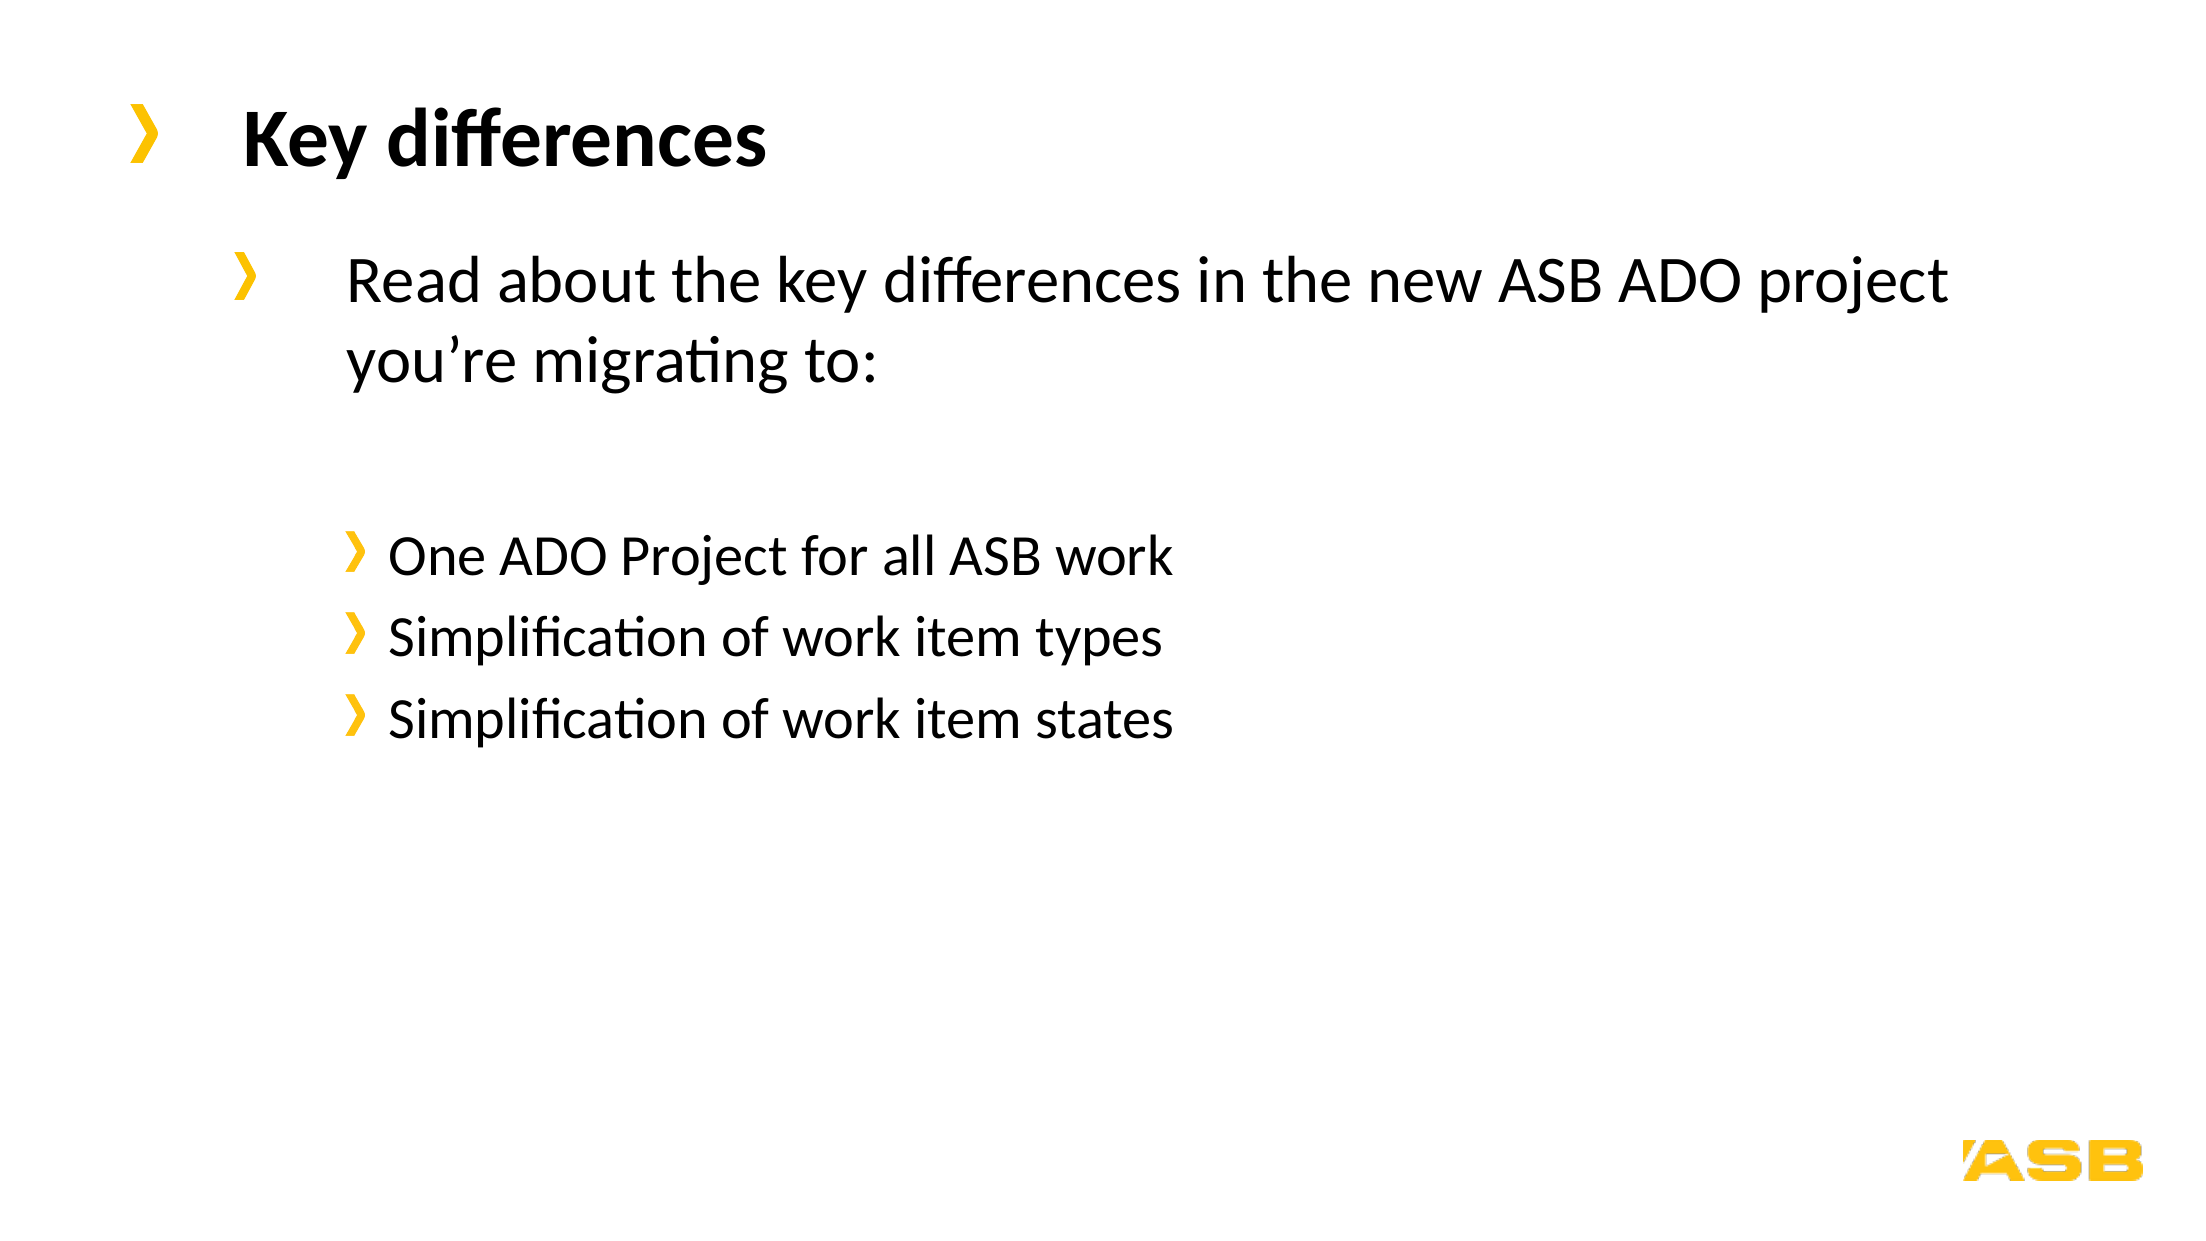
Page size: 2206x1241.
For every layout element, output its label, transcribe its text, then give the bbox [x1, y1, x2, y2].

picture [345, 531, 365, 572]
title Key differences [113, 40, 1916, 226]
picture [345, 694, 365, 736]
text_box Read about the key differences in the new ASB ADO project you’re migrating to: [217, 223, 2020, 409]
picture [130, 104, 184, 163]
picture [234, 252, 277, 300]
picture [345, 612, 365, 654]
picture [1963, 1140, 2143, 1181]
